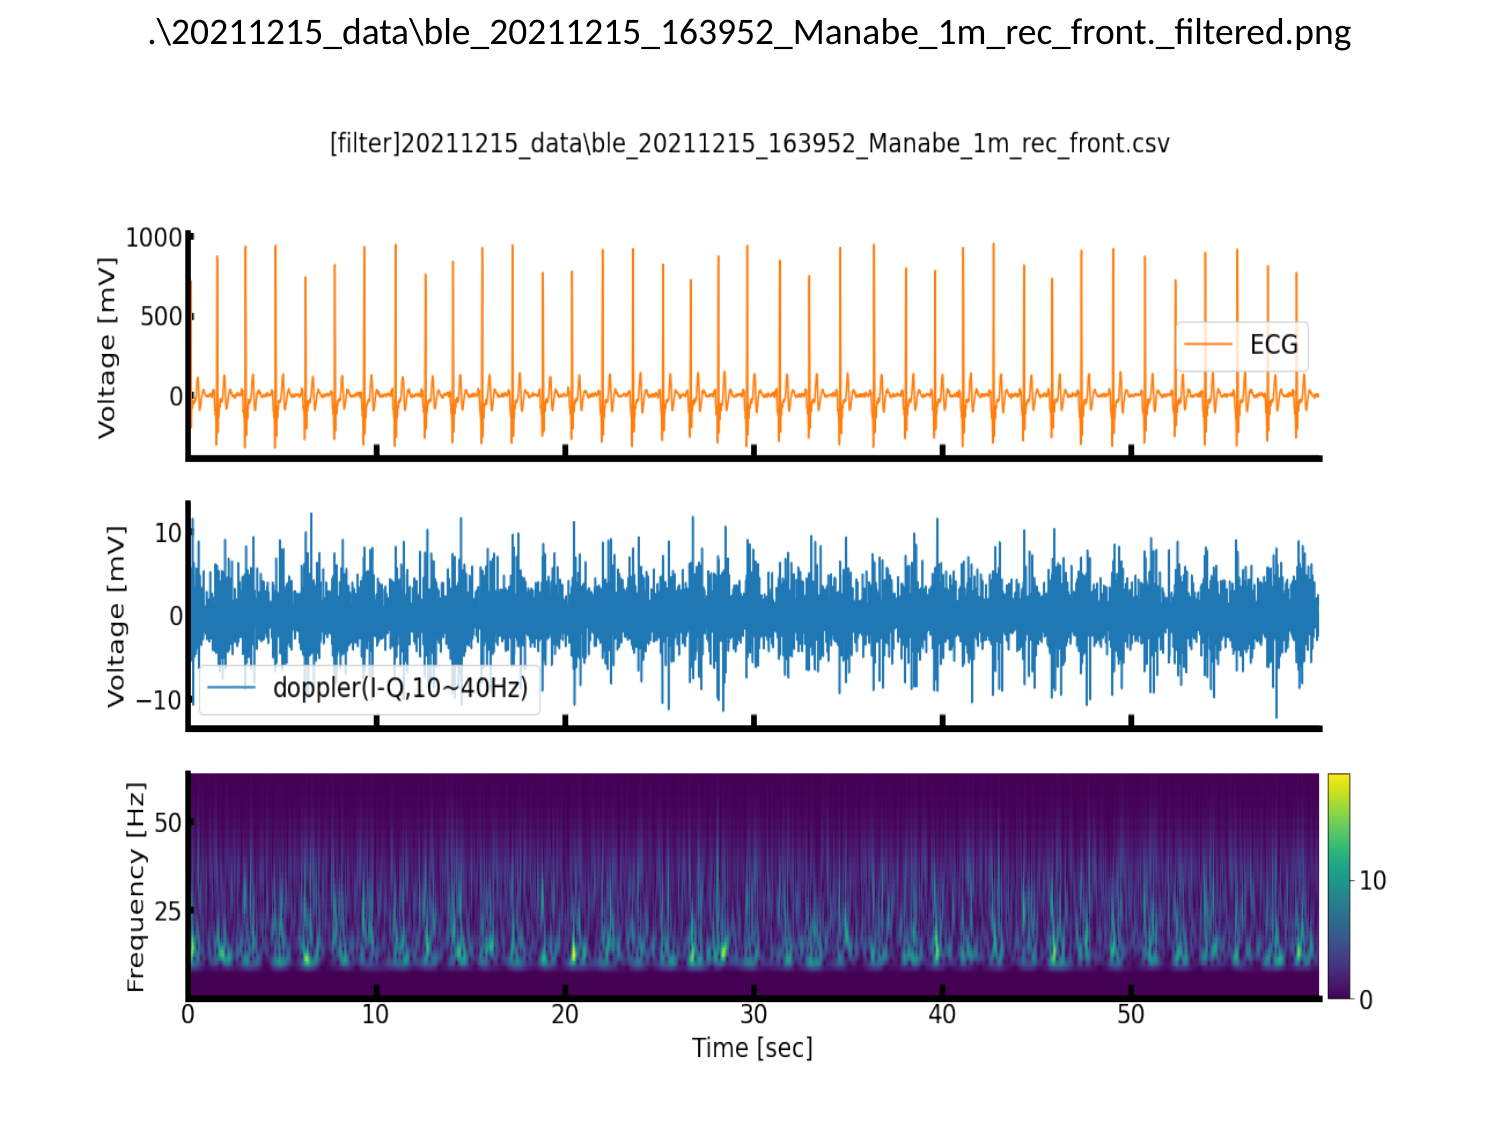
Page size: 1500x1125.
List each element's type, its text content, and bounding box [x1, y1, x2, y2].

text_box .\20211215_data\ble_20211215_163952_Manabe_1m_rec_front._filtered.png [132, 0, 1368, 60]
picture [0, 112, 1500, 1125]
